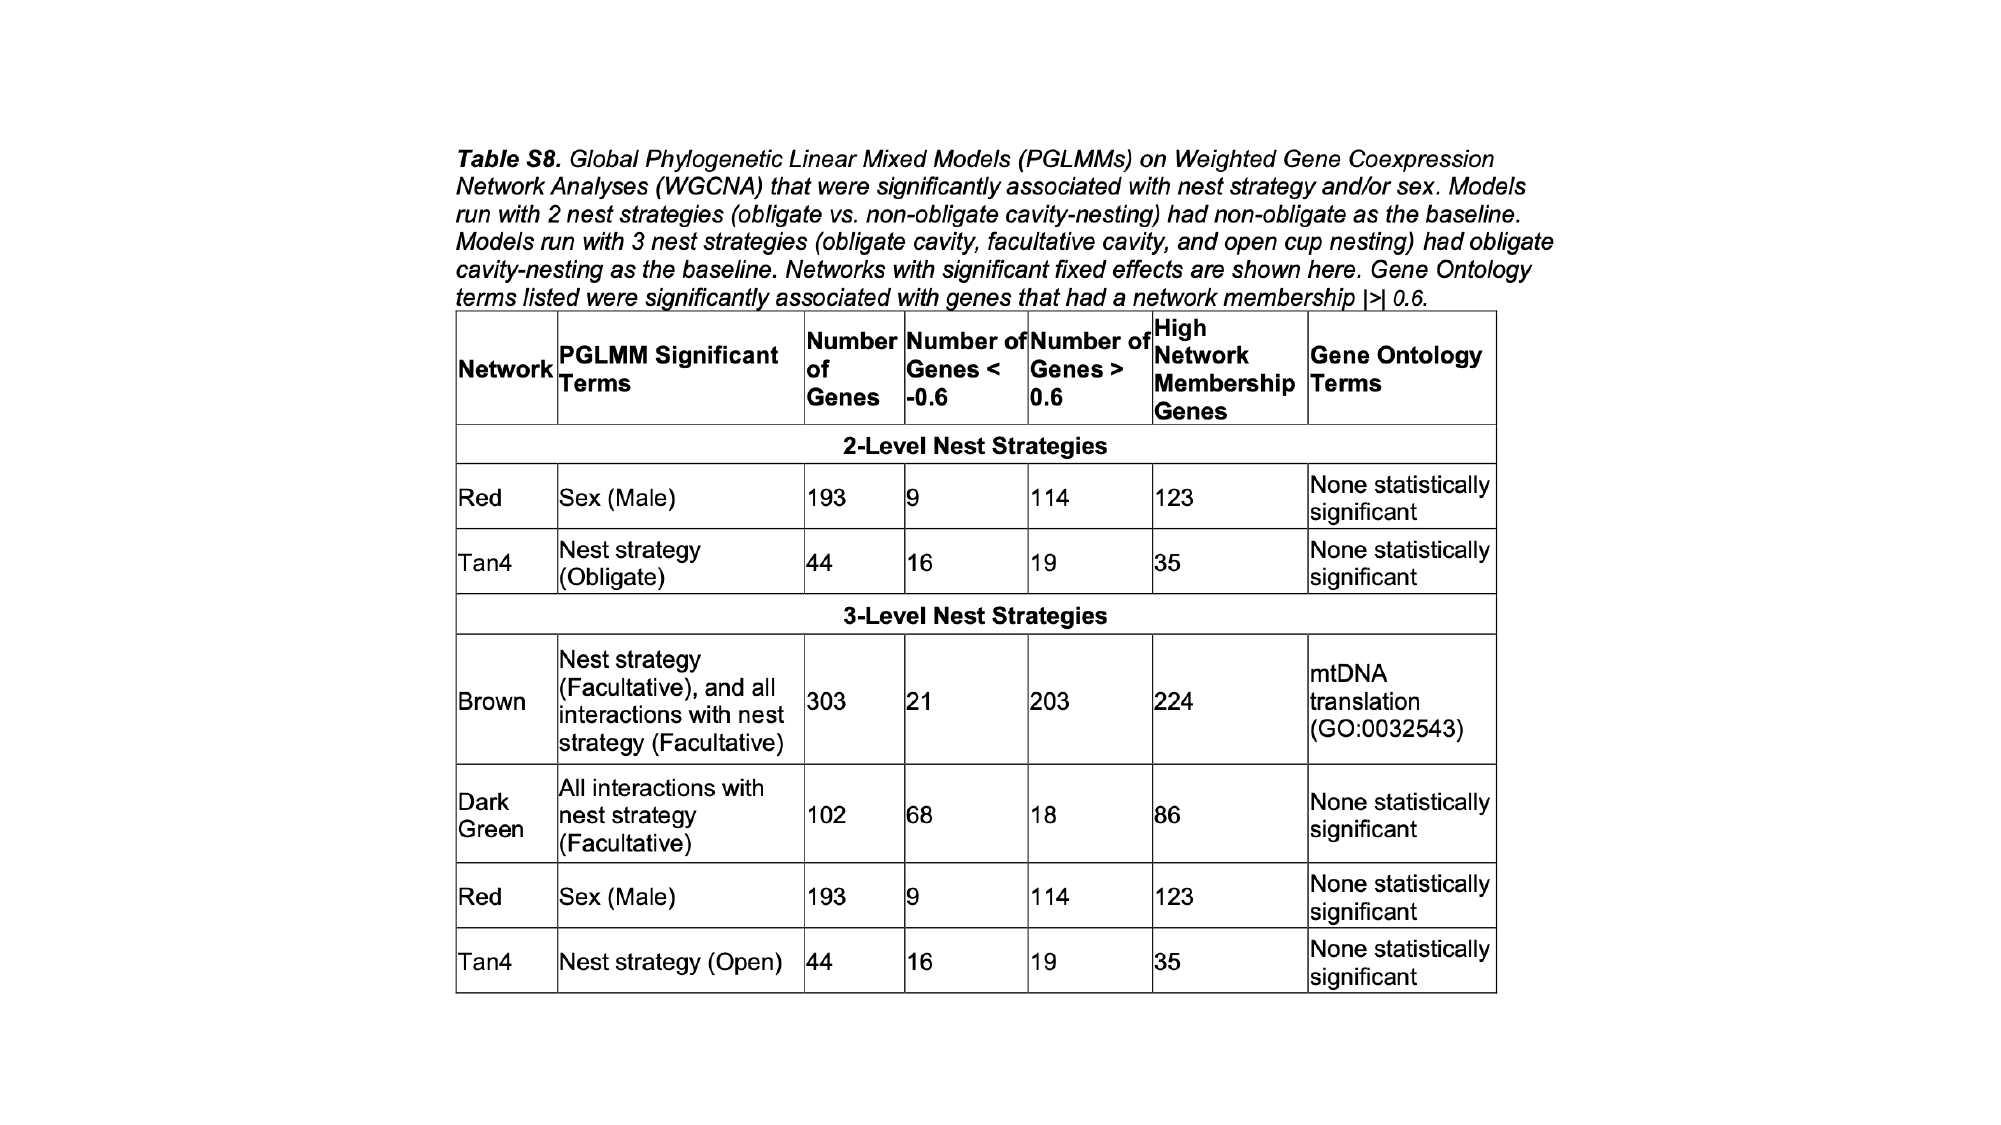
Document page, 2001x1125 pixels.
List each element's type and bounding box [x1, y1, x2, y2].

picture [413, 104, 1587, 1020]
